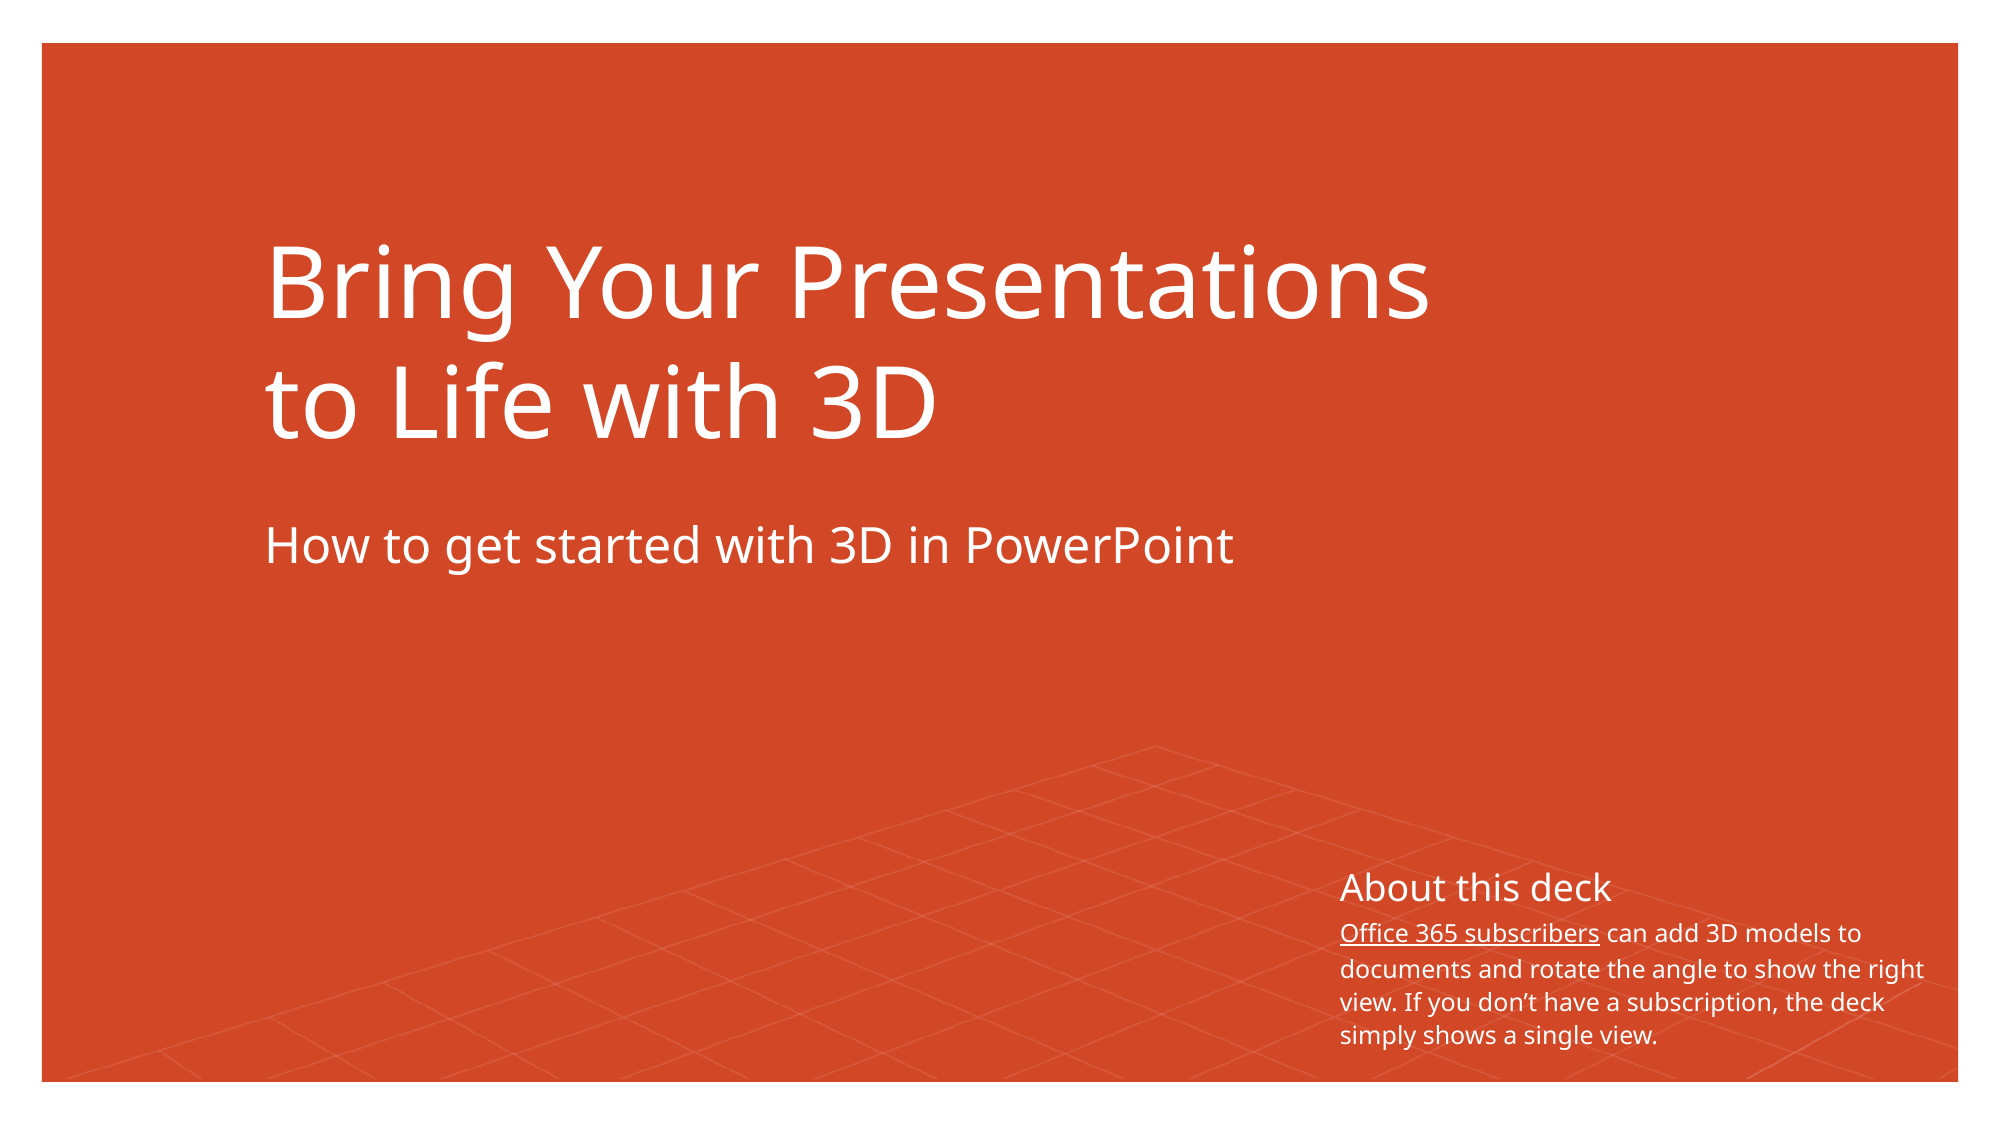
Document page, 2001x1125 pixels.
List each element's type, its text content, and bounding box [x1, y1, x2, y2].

subtitle How to get started with 3D in PowerPoint [249, 513, 1750, 725]
title Bring Your Presentations to Life with 3D [249, 218, 1750, 513]
picture [56, 745, 1979, 1079]
text_box About this deck [1325, 862, 1727, 906]
text_box Office 365 subscribers can add 3D models to documents and rotate the angle to show the right view. If you don’t have a subscription, the deck simply shows a single view. [1325, 906, 1942, 1074]
